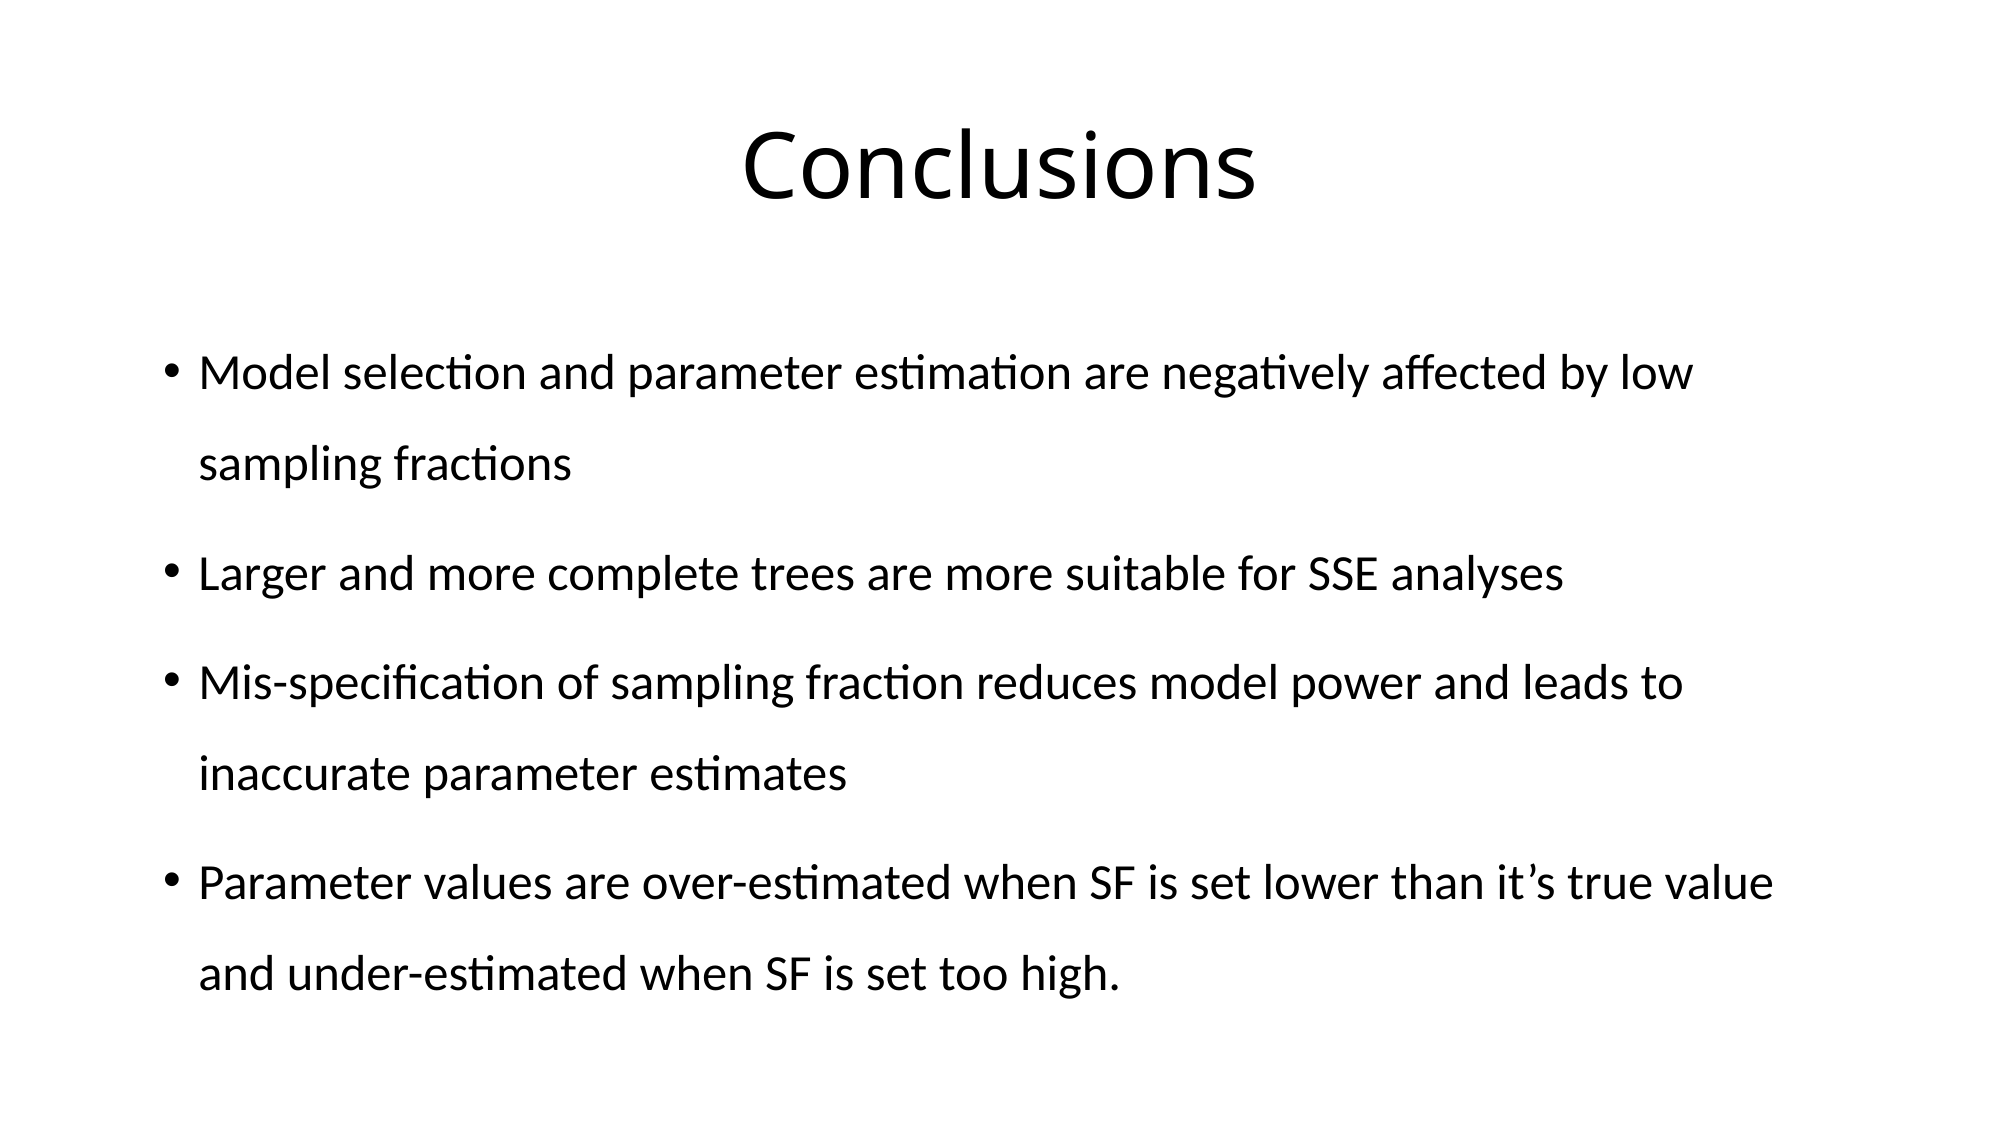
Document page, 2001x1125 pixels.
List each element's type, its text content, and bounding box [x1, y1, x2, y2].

list Model selection and parameter estimation are negatively affected by low sampling fractions Larger and more complete trees are more suitable for SSE analyses Mis-specification of sampling fraction reduces model power and leads to inaccurate parameter estimates Parameter values are over-estimated when SF is set lower than it’s true value and under-estimated when SF is set too high. [148, 301, 1852, 1015]
title Conclusions [137, 59, 1863, 278]
